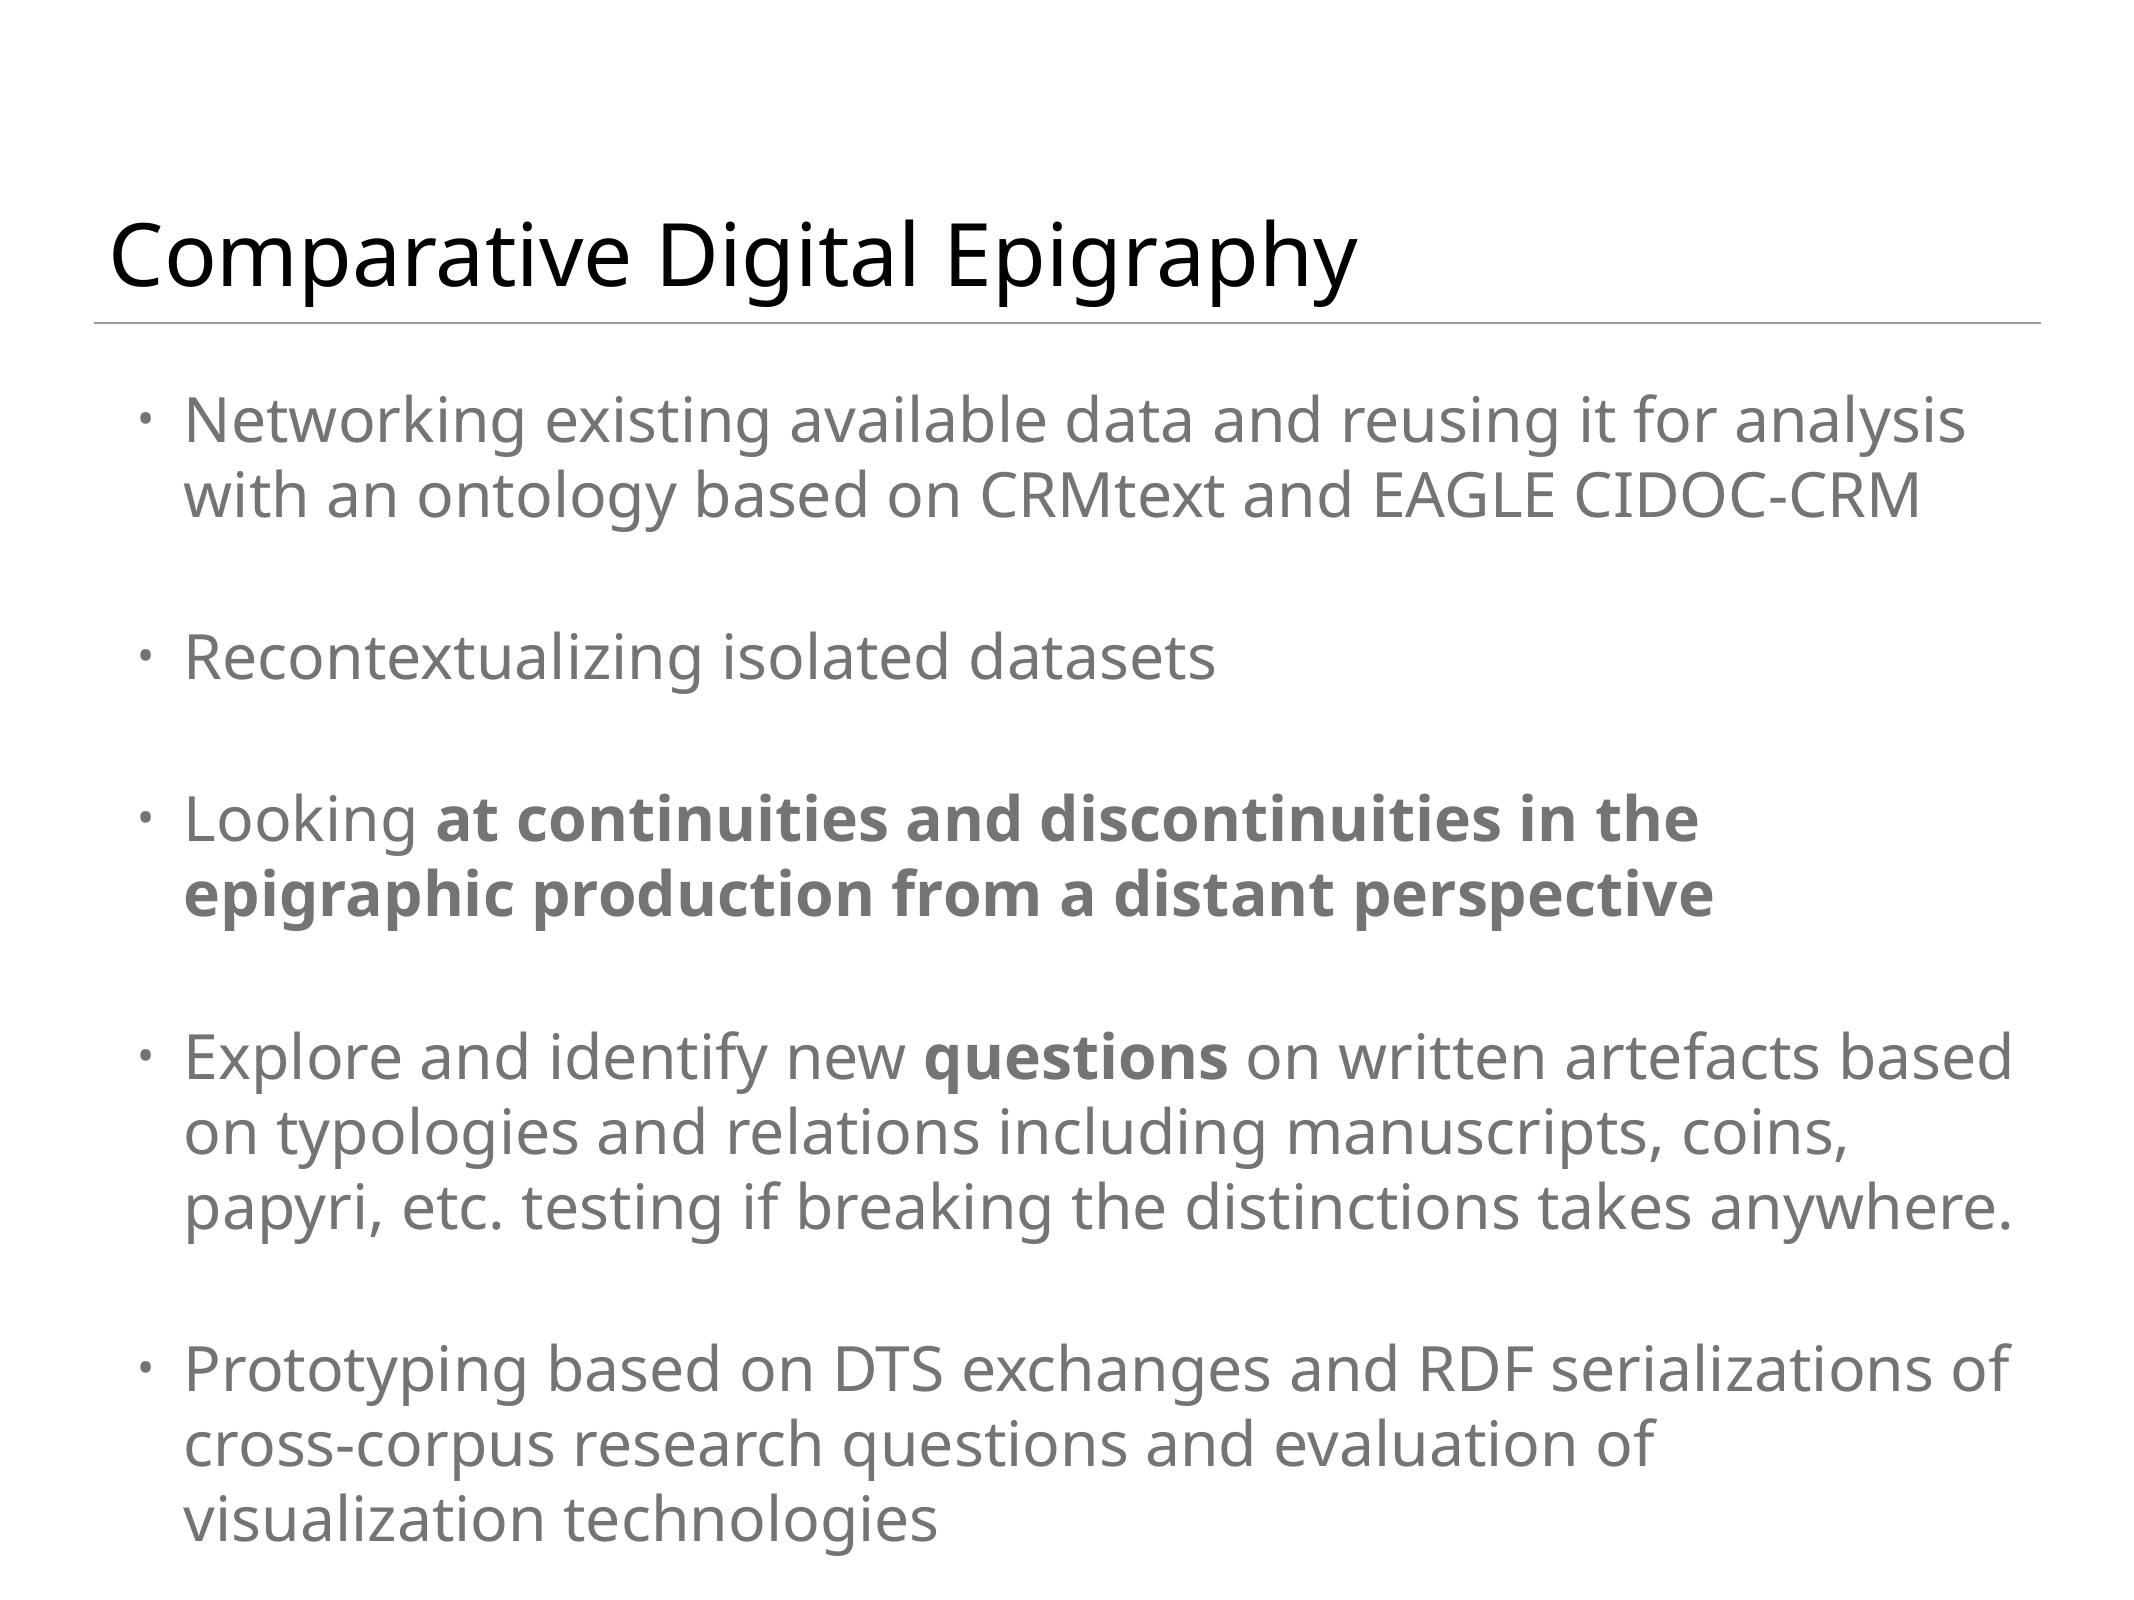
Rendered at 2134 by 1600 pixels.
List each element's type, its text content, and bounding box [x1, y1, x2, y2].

title Comparative Digital Epigraphy [93, 89, 2040, 320]
list Networking existing available data and reusing it for analysis with an ontology based on CRMtext and EAGLE CIDOC-CRM Recontextualizing isolated datasets Looking at continuities and discontinuities in the epigraphic production from a distant perspective Explore and identify new questions on written artefacts based on typologies and relations including manuscripts, coins, papyri, etc. testing if breaking the distinctions takes anywhere. Prototyping based on DTS exchanges and RDF serializations of cross-corpus research questions and evaluation of visualization technologies [93, 364, 2040, 1459]
